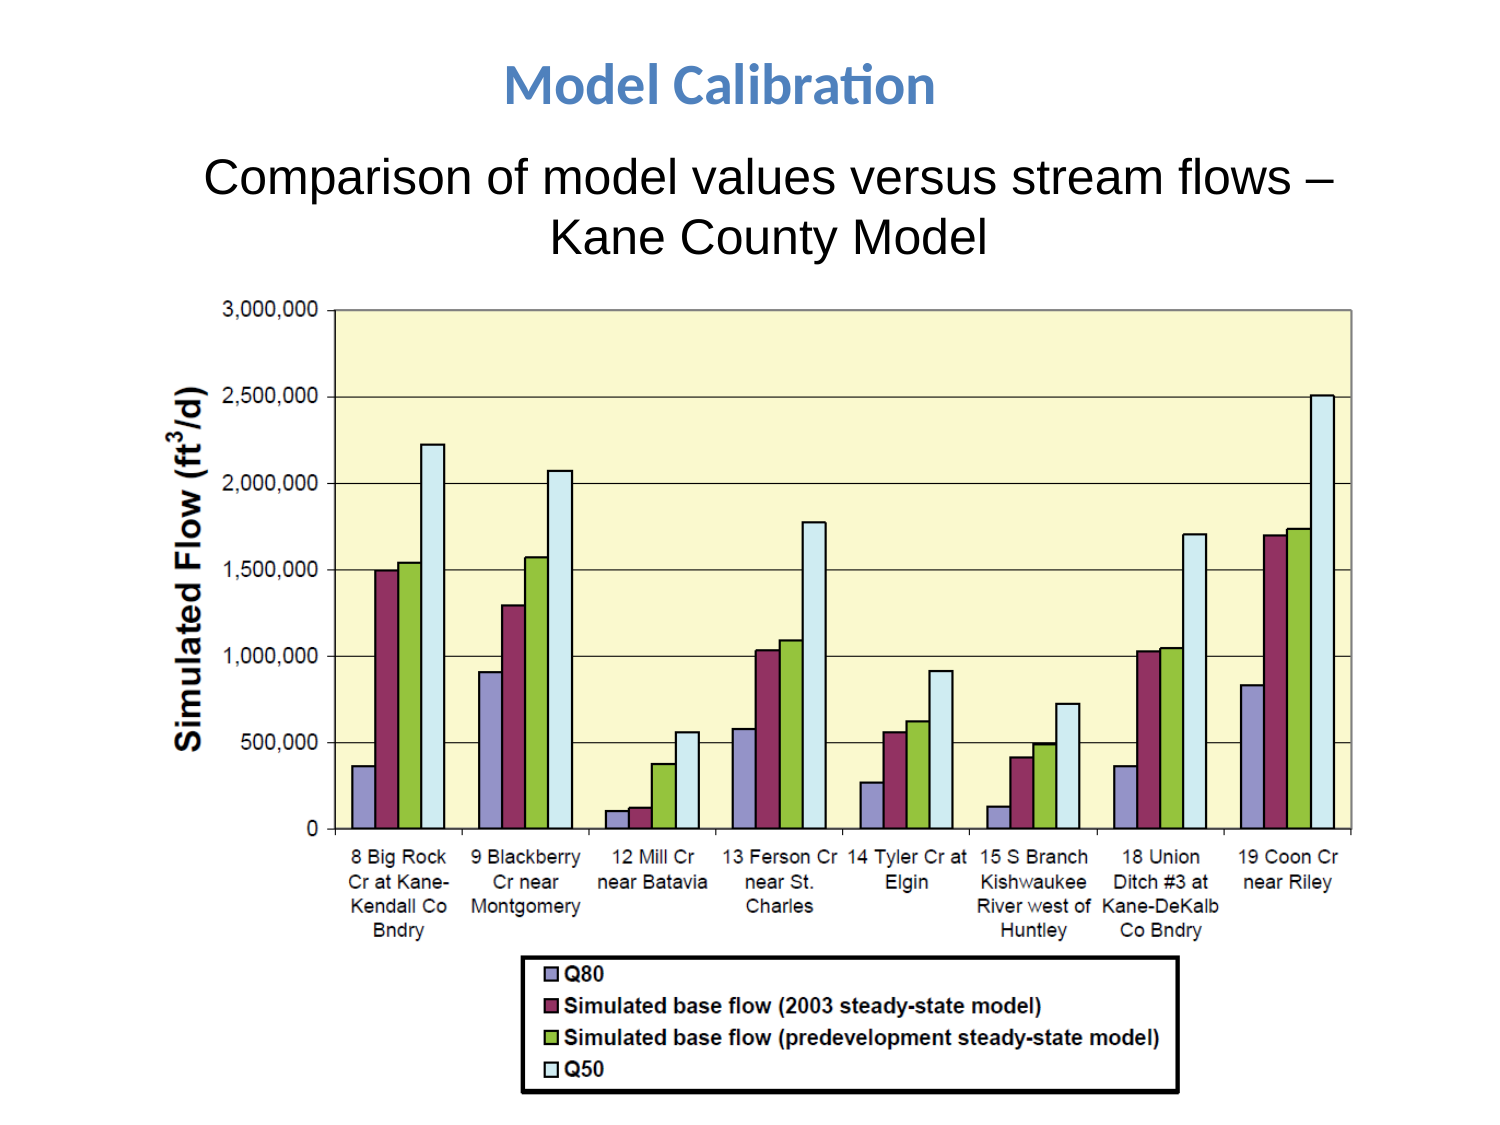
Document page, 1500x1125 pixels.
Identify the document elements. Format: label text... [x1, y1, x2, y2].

picture [124, 273, 1416, 1125]
text_box Comparison of model values versus stream flows – Kane County Model [187, 137, 1350, 272]
text_box Model Calibration [462, 0, 978, 175]
